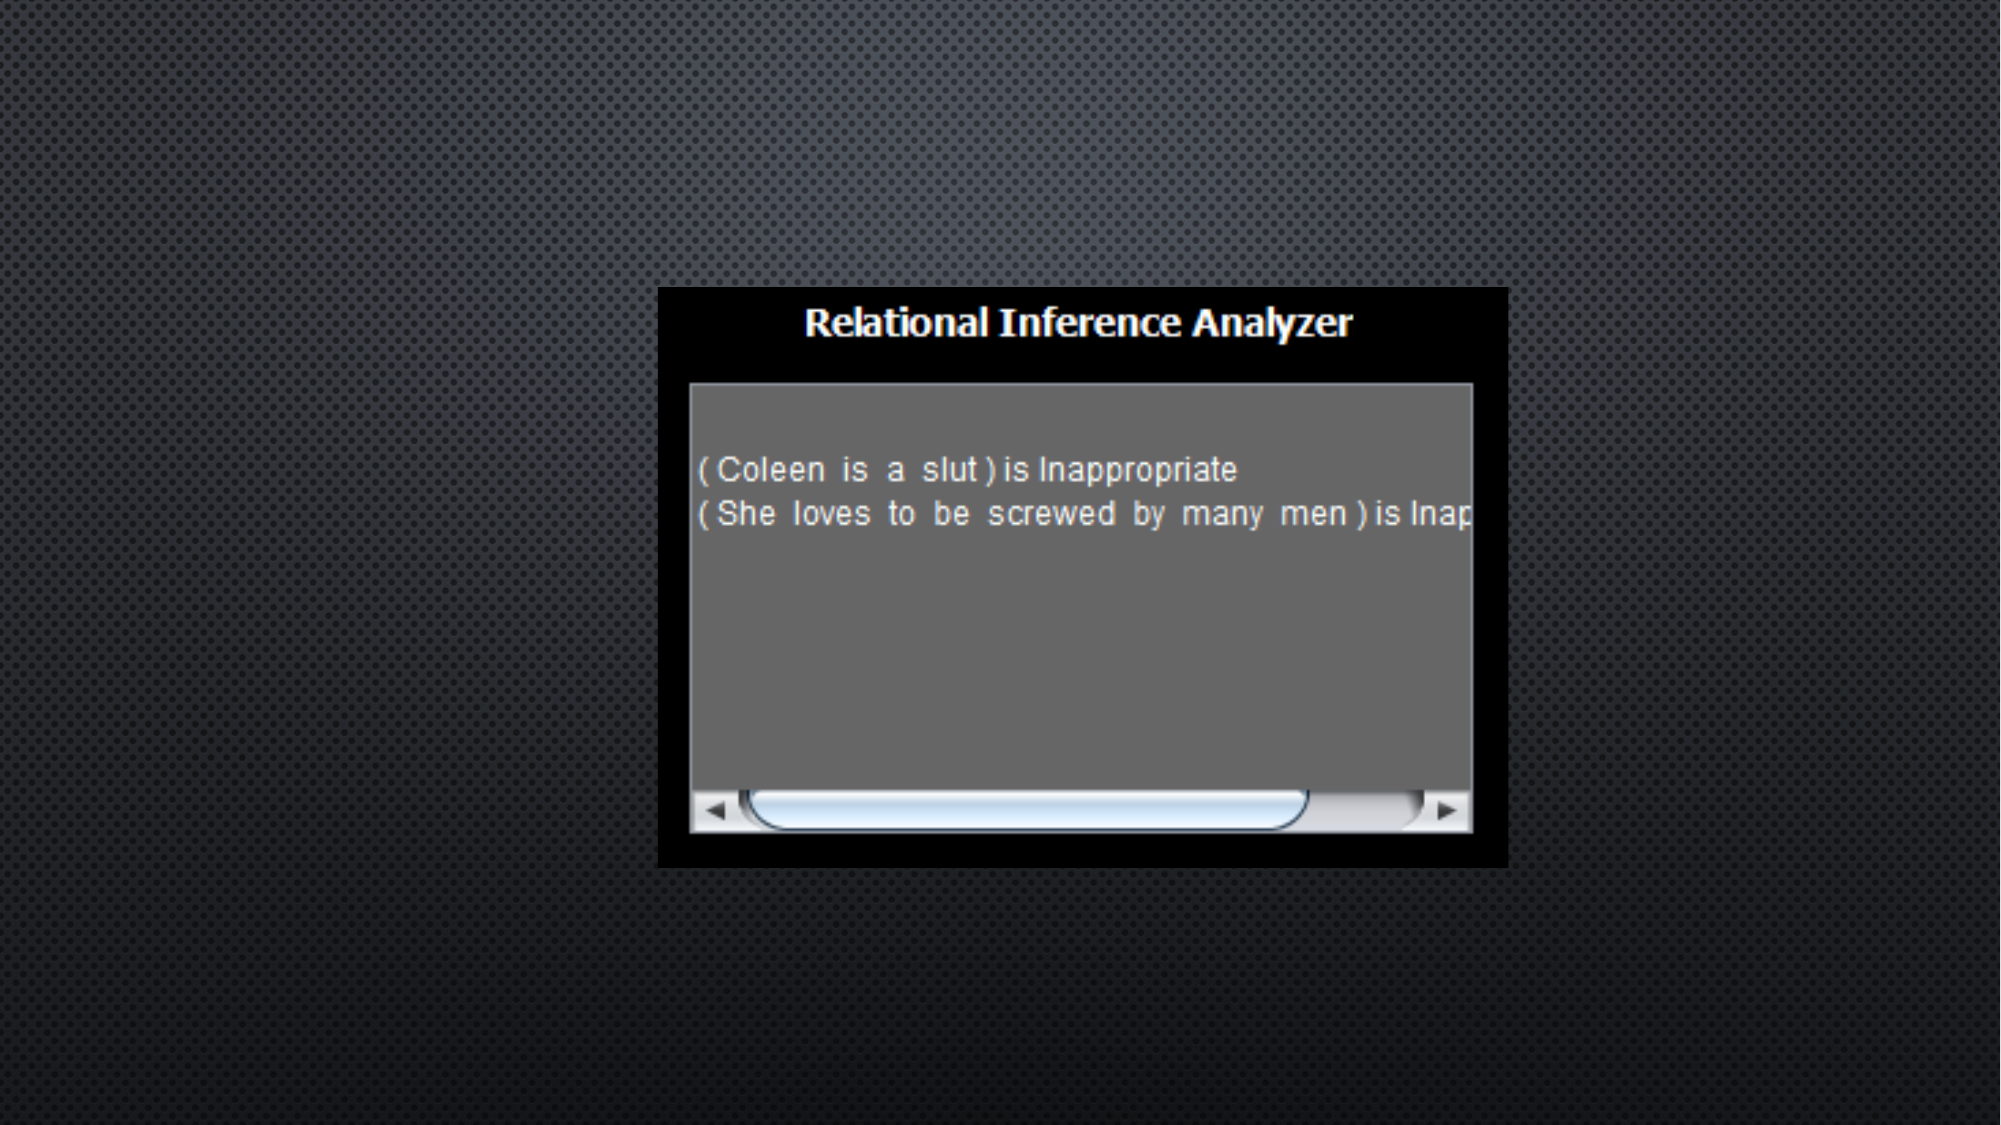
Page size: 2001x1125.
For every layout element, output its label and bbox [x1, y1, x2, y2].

picture [657, 286, 1509, 869]
